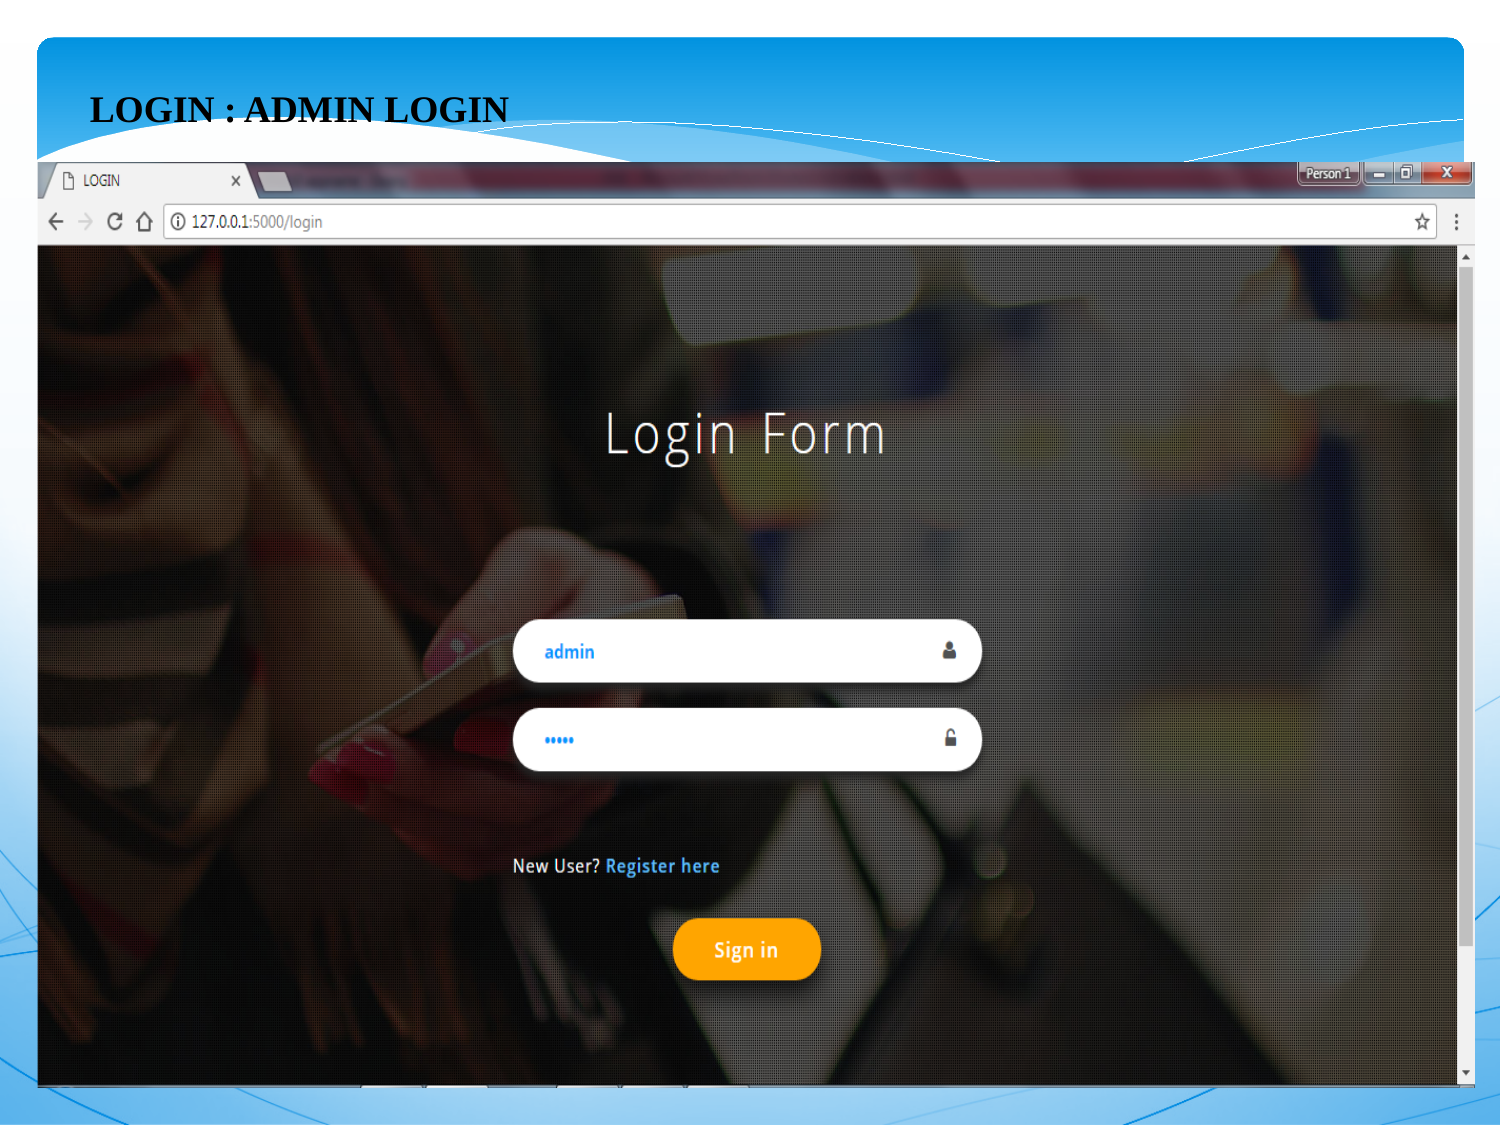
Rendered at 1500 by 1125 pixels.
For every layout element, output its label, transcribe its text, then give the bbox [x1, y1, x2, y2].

picture [37, 162, 1476, 1088]
text_box LOGIN : ADMIN LOGIN [74, 77, 538, 138]
